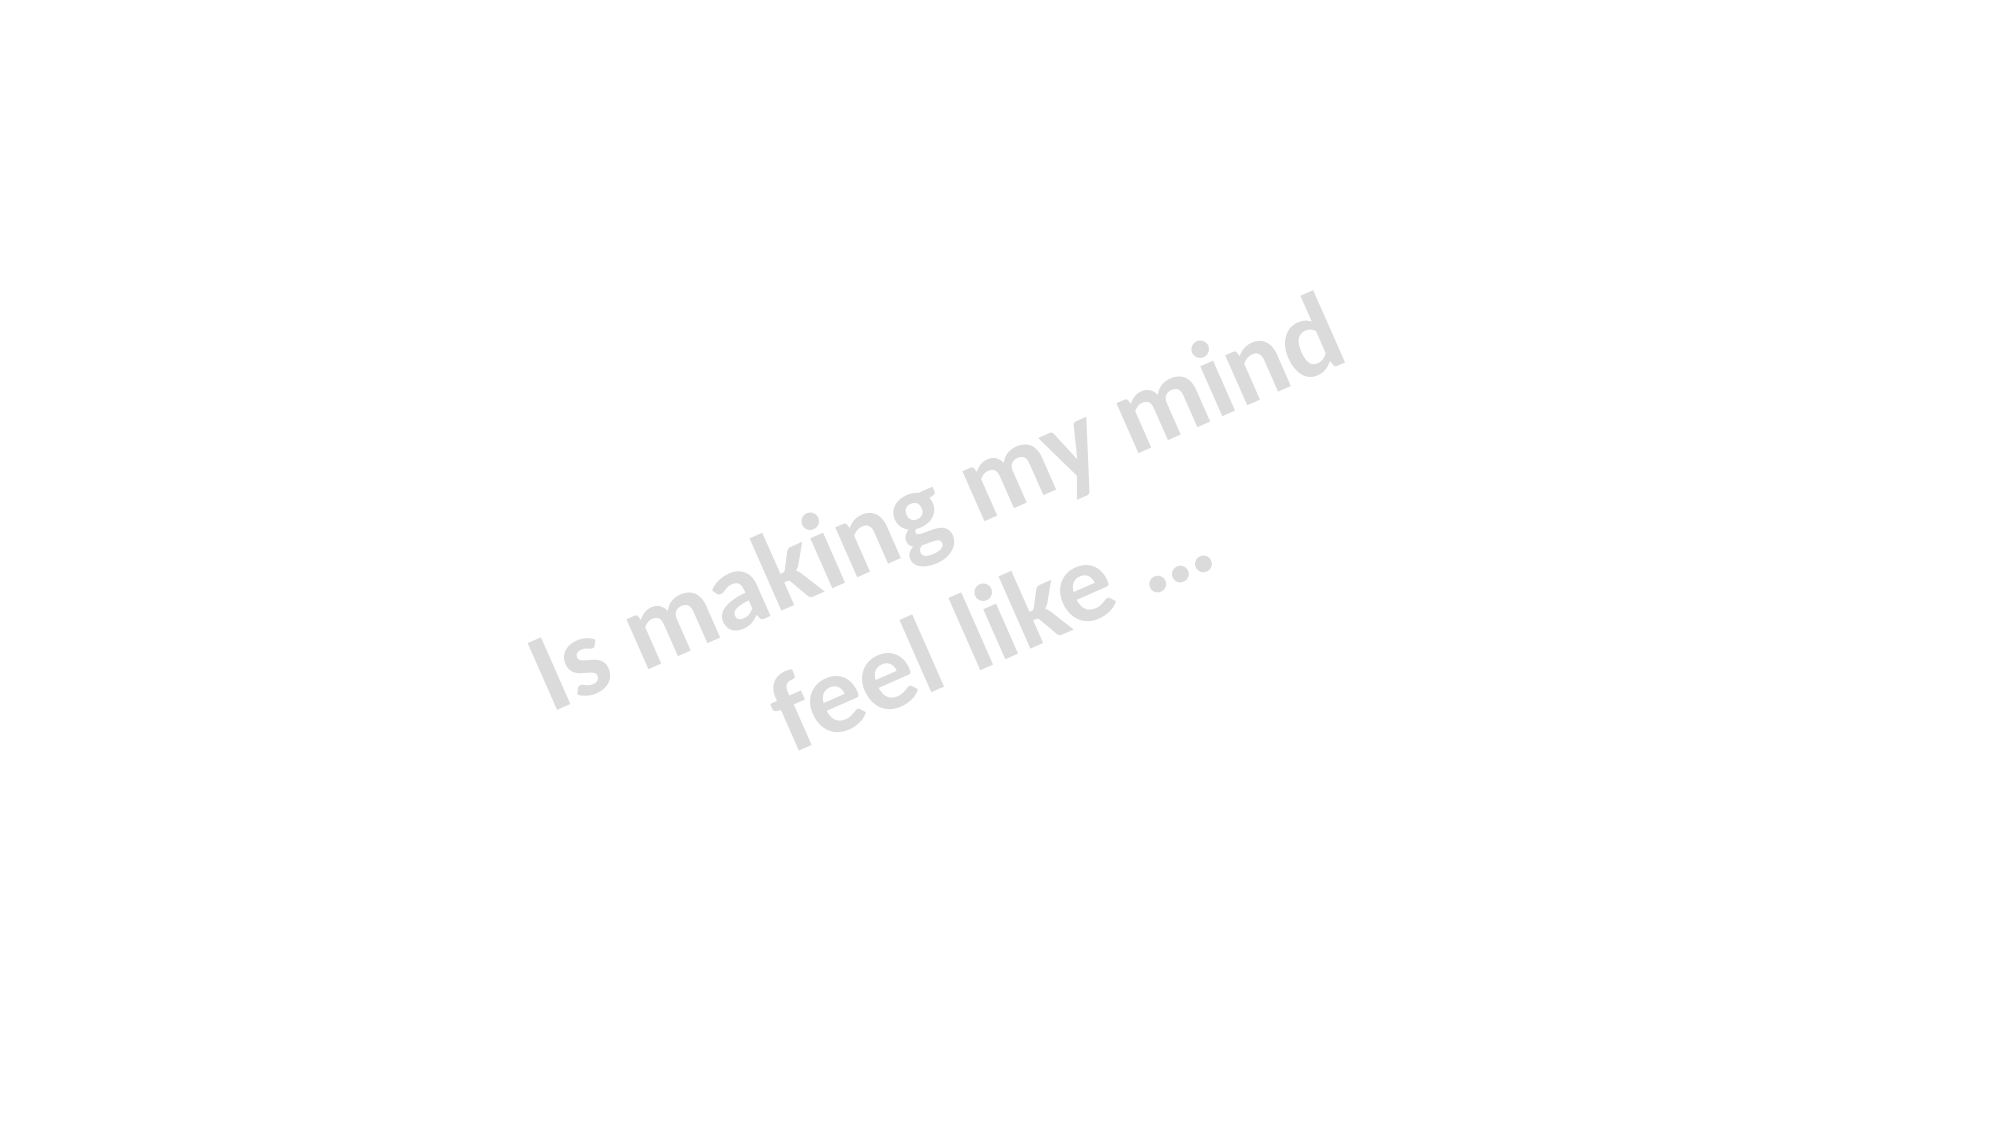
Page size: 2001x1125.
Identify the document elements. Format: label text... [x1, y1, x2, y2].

text_box Is making my mind feel like … [427, 216, 1494, 898]
